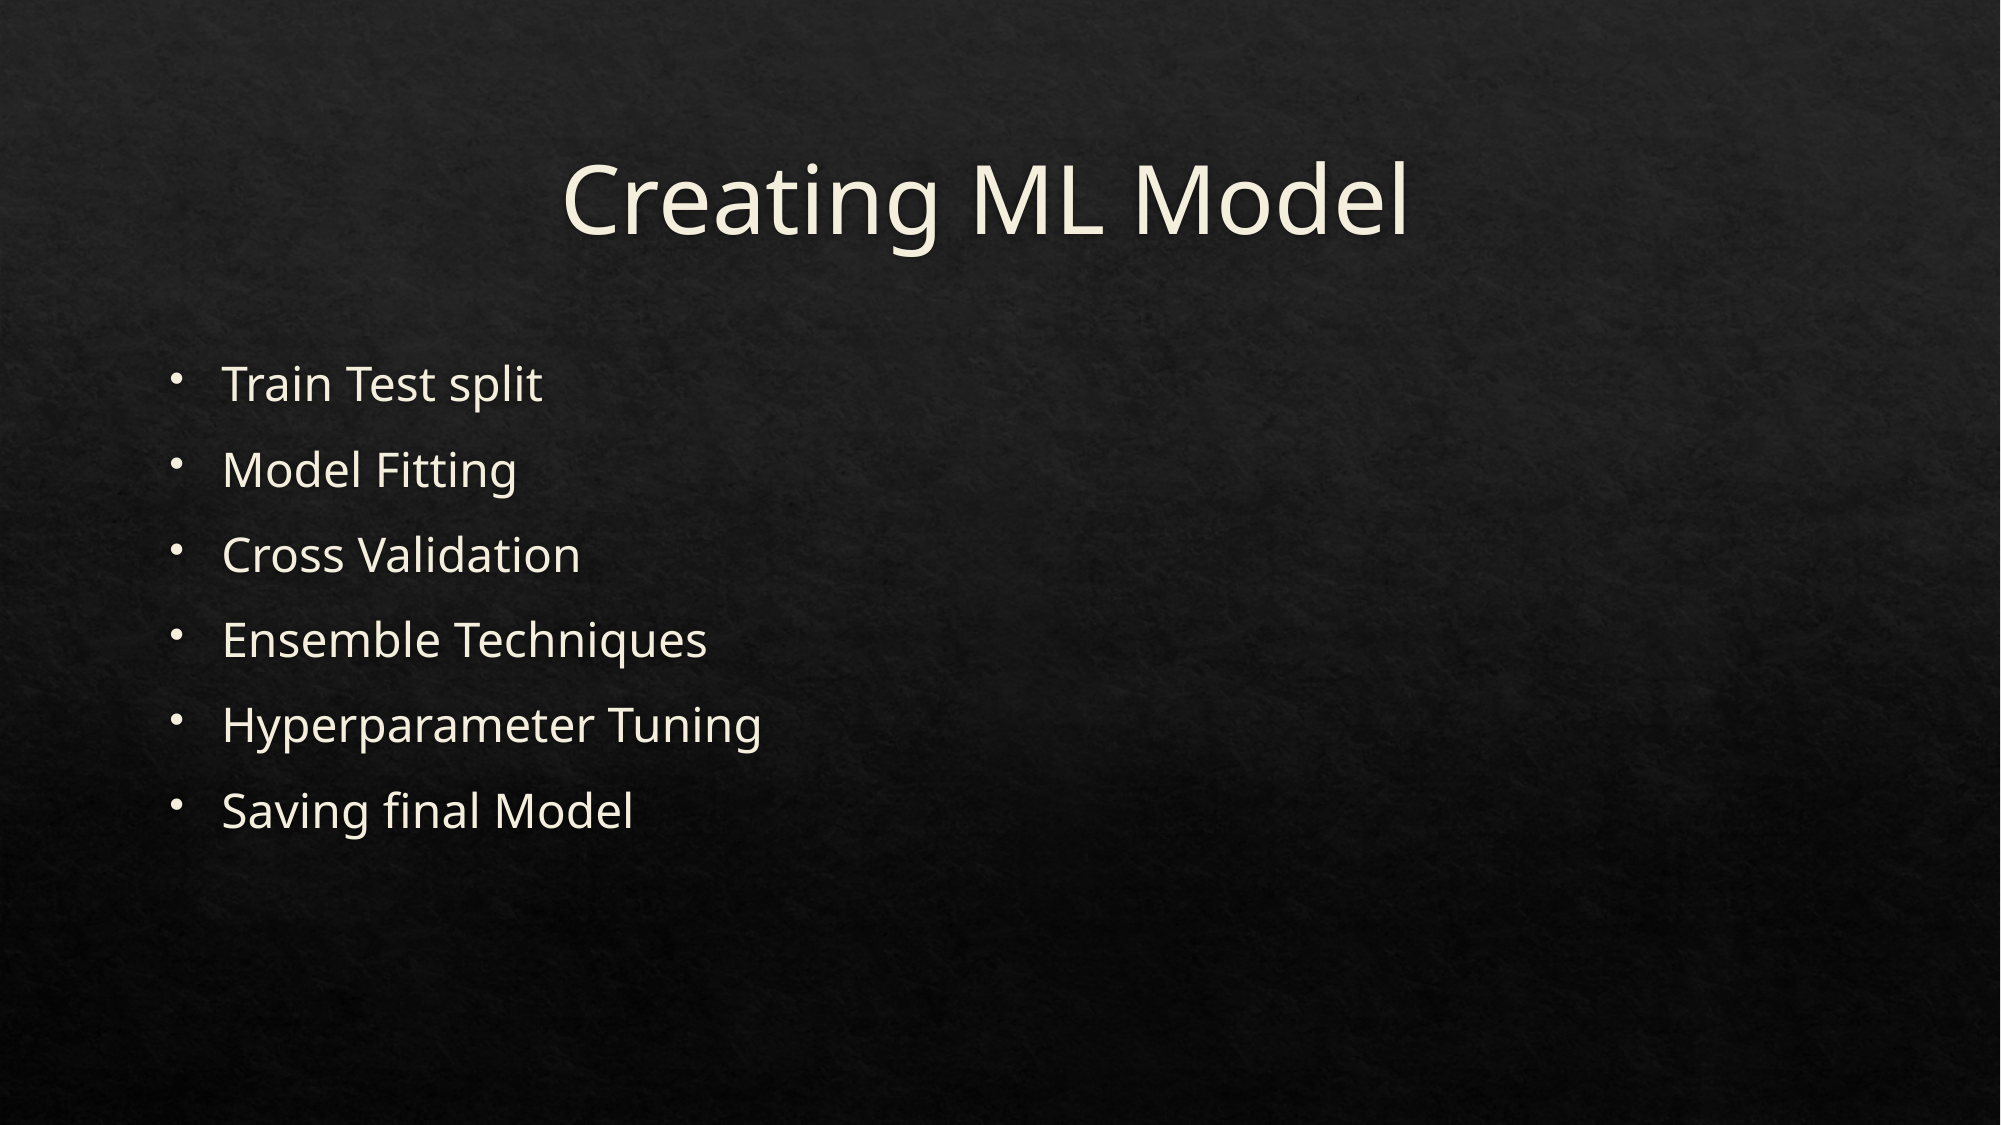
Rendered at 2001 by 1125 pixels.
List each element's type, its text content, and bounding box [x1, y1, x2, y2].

title Creating ML Model [149, 99, 1849, 307]
list Train Test split Model Fitting Cross Validation Ensemble Techniques Hyperparameter Tuning Saving final Model [149, 340, 1849, 950]
